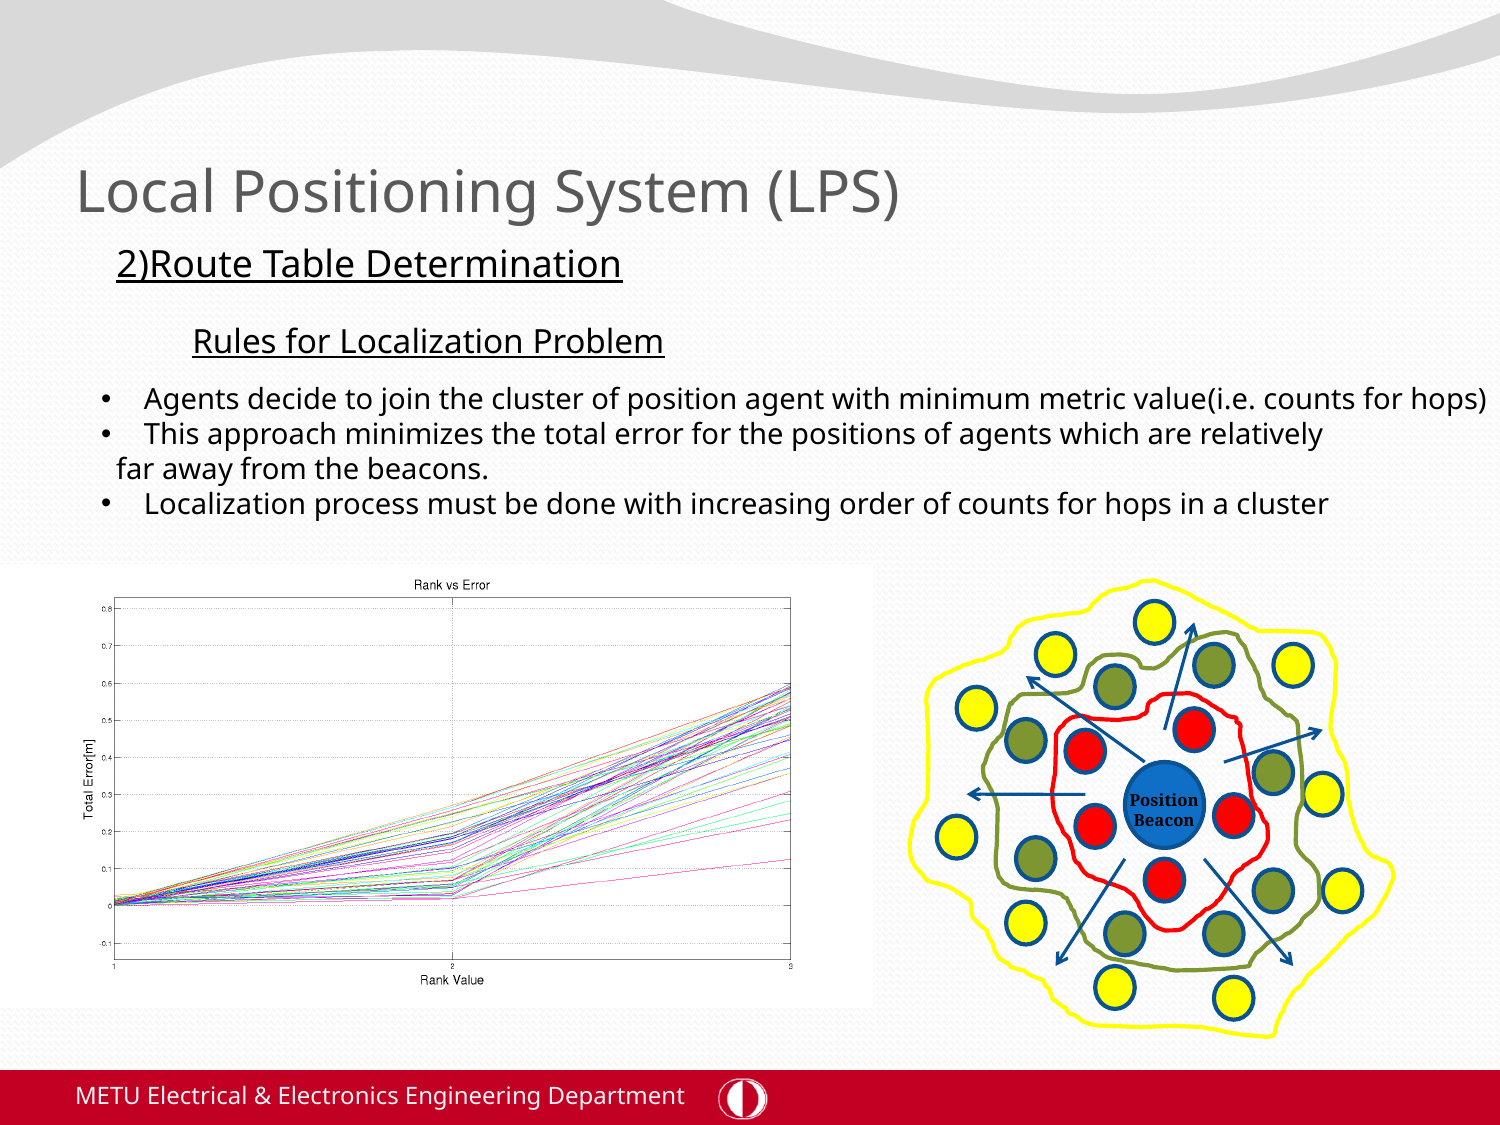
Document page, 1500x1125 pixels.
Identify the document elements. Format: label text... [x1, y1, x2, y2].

picture [713, 1078, 781, 1122]
text_box Rules for Localization Problem [177, 312, 680, 368]
text_box Agents decide to join the cluster of position agent with minimum metric value(i.e. counts for hops) This approach minimizes the total error for the positions of agents which are relatively far away from the beacons. Localization process must be done with increasing order of counts for hops in a cluster [86, 373, 1500, 528]
picture [0, 564, 873, 1008]
slide_number METU Electrical & Electronics Engineering Department [75, 1065, 732, 1110]
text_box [909, 579, 1395, 1038]
text_box 2)Route Table Determination [101, 232, 1440, 293]
title Local Positioning System (LPS) [75, 55, 1425, 224]
